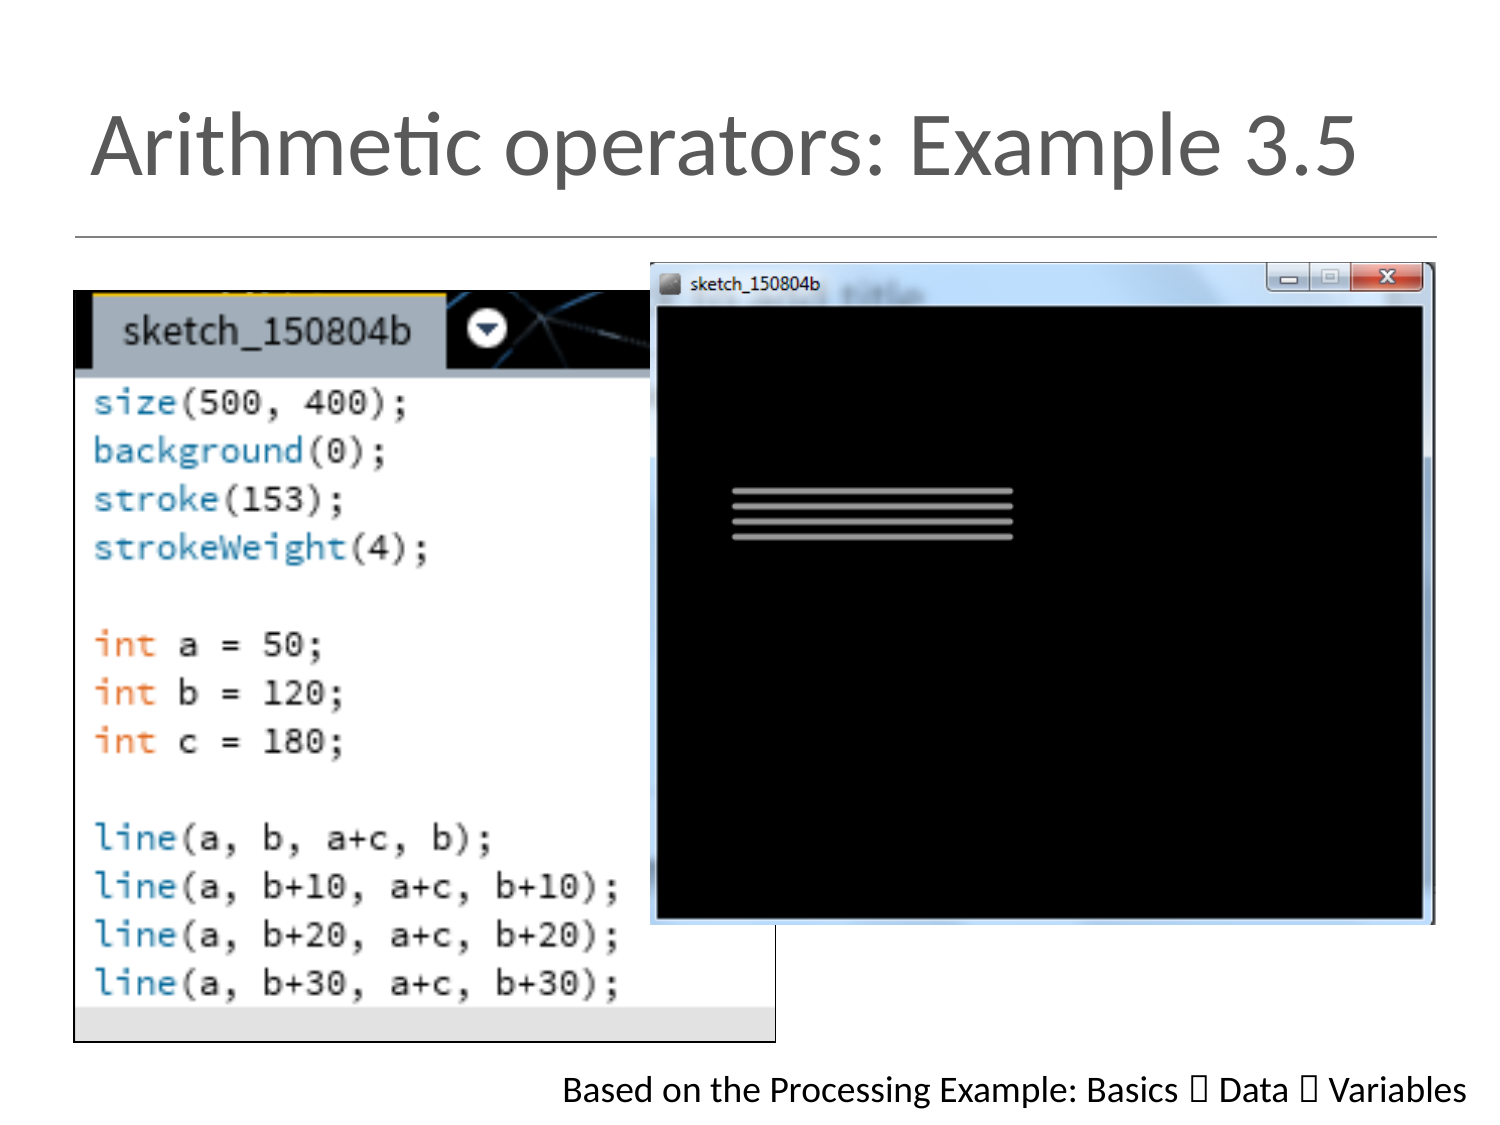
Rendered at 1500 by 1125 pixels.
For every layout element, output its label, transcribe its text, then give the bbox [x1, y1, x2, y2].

picture [74, 262, 1436, 1042]
text_box Based on the Processing Example: Basics  Data  Variables [547, 1057, 1483, 1118]
title Arithmetic operators: Example 3.5 [75, 45, 1425, 233]
